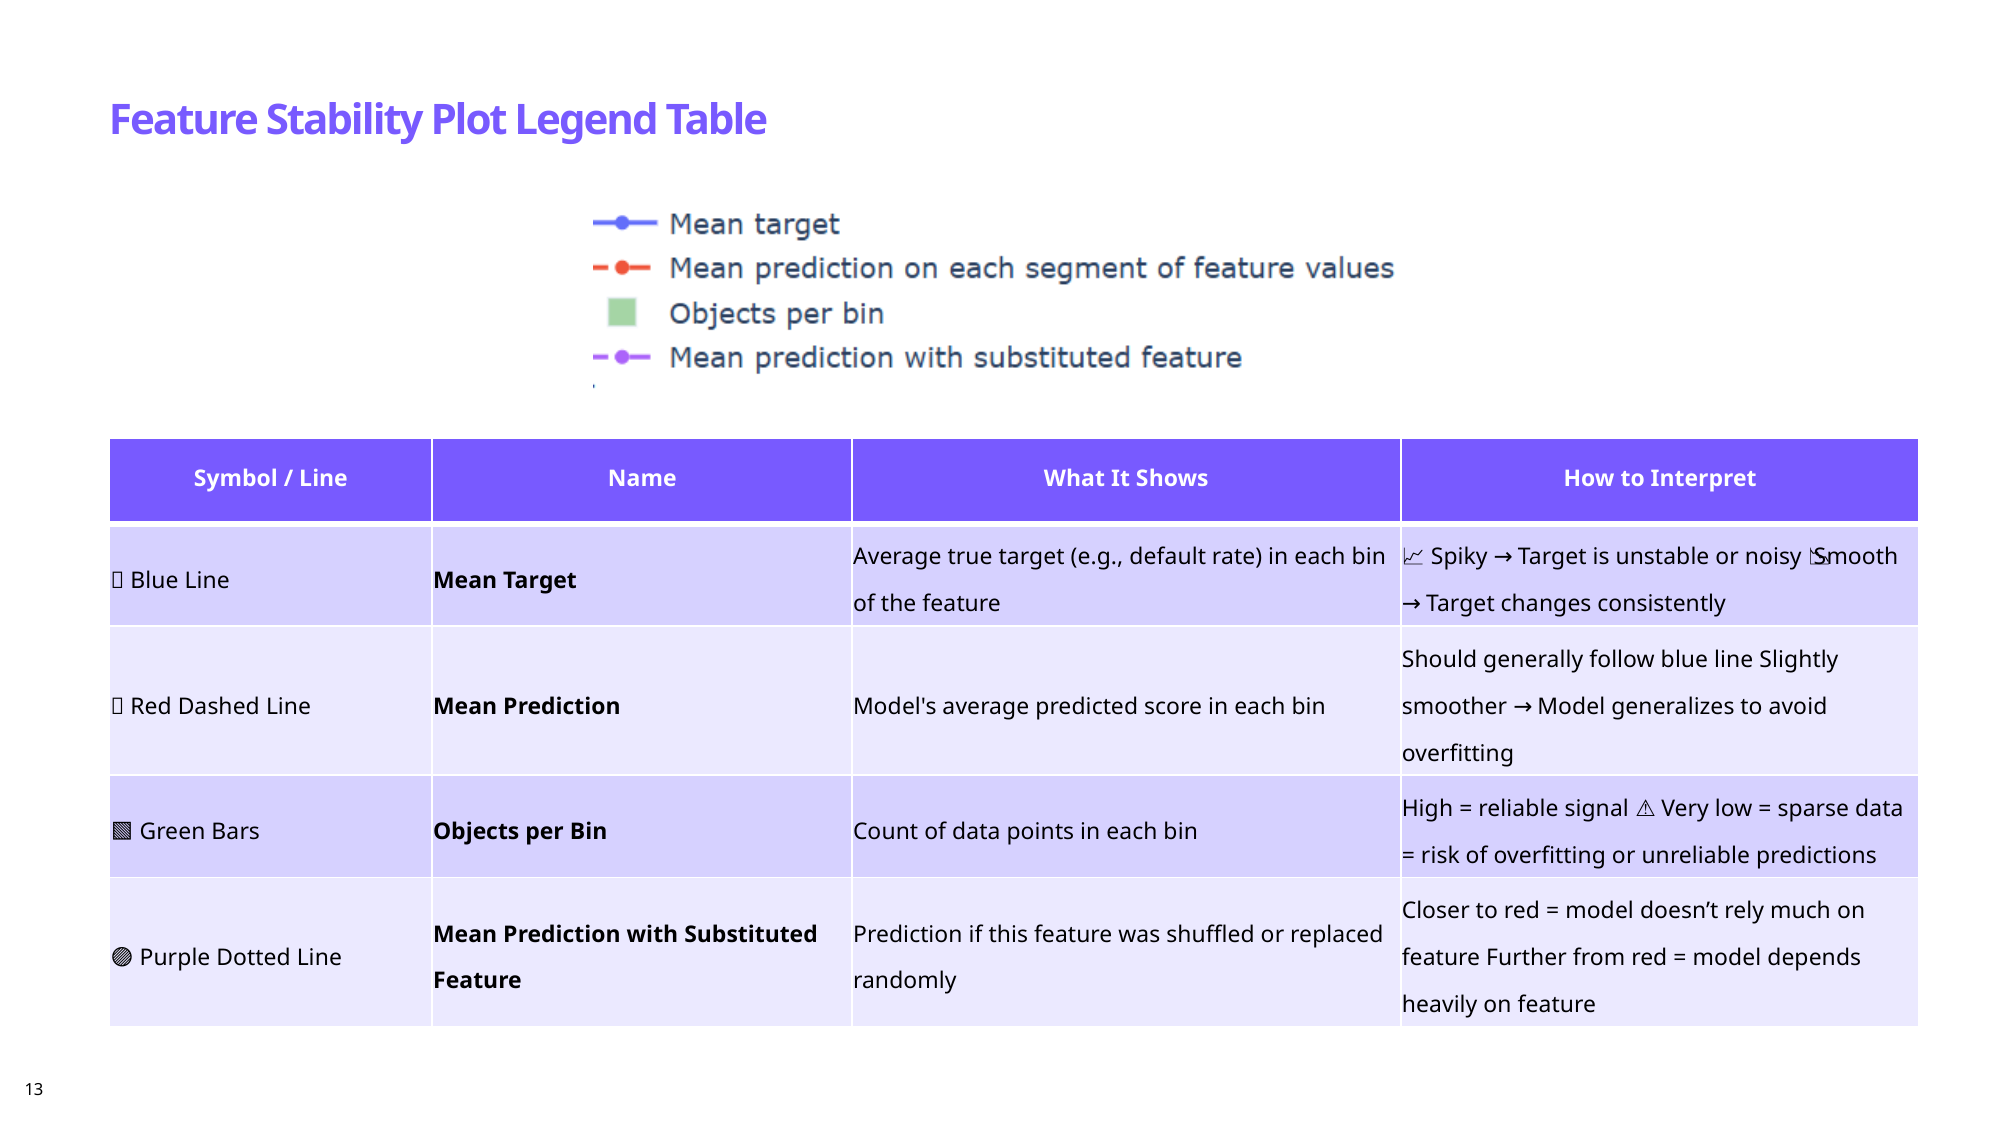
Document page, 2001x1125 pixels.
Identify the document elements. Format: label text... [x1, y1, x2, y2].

table_cell Closer to red = model doesn’t rely much on feature Further from red = model depends heavily on feature [1402, 878, 1918, 1026]
table_cell Objects per Bin [433, 776, 851, 877]
table_header Name [433, 439, 851, 521]
table_cell Mean Prediction [433, 627, 851, 774]
table_cell 🔷 Blue Line [110, 527, 431, 625]
table_cell Prediction if this feature was shuffled or replaced randomly [853, 878, 1400, 1026]
table_cell Mean Target [433, 527, 851, 625]
title [83, 59, 1867, 189]
picture [593, 181, 1434, 440]
table_cell 📈 Spiky → Target is unstable or noisy 📉 Smooth → Target changes consistently [1402, 527, 1918, 625]
table_cell 🟩 Green Bars [110, 776, 431, 877]
text_box 13 [24, 1079, 463, 1117]
table_cell Mean Prediction with Substituted Feature [433, 878, 851, 1026]
table_cell Should generally follow blue line Slightly smoother → Model generalizes to avoid overfitting [1402, 627, 1918, 774]
table_cell High = reliable signal ⚠️ Very low = sparse data = risk of overfitting or unreliable predictions [1402, 776, 1918, 877]
table_cell 🟣 Purple Dotted Line [110, 878, 431, 1026]
table_cell Average true target (e.g., default rate) in each bin of the feature [853, 527, 1400, 625]
table_cell Count of data points in each bin [853, 776, 1400, 877]
table_header What It Shows [853, 440, 1400, 521]
table_cell 🔴 Red Dashed Line [110, 627, 431, 774]
table_header How to Interpret [1402, 439, 1918, 521]
table_cell Model's average predicted score in each bin [853, 627, 1400, 774]
table_header Symbol / Line [110, 439, 431, 521]
text_box Feature Stability Plot Legend Table [109, 84, 1892, 214]
